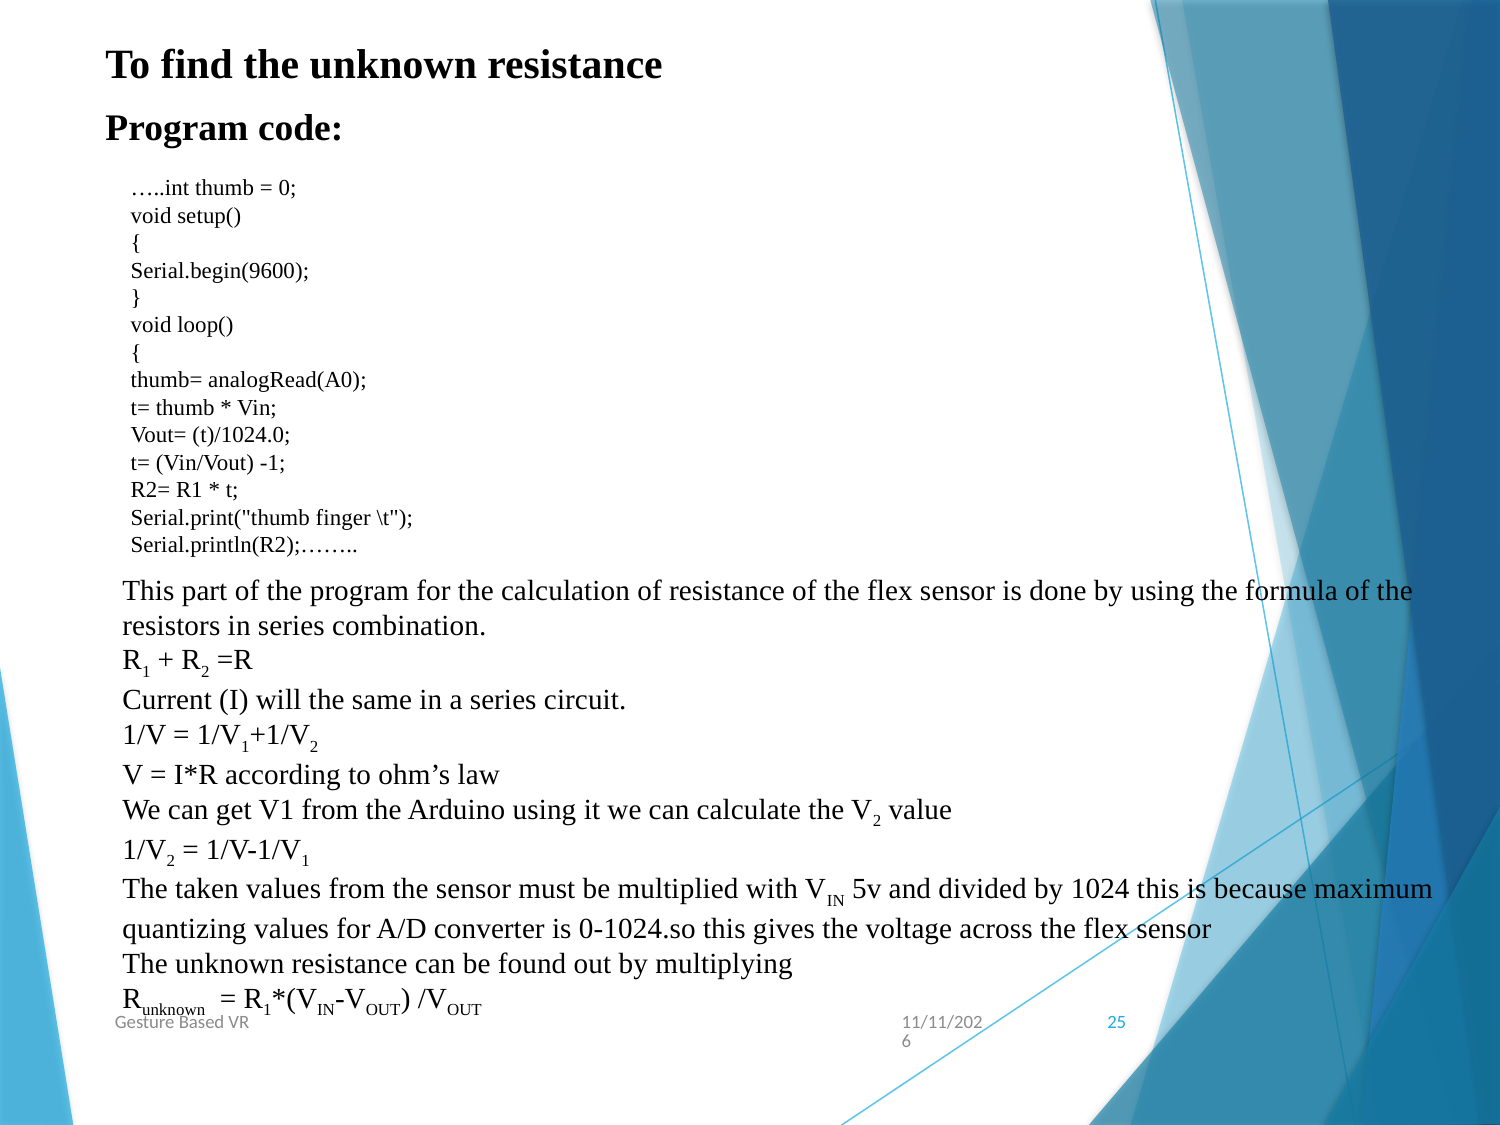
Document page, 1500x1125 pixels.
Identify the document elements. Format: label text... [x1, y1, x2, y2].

text_box …..int thumb = 0; void setup() { Serial.begin(9600); } void loop() { thumb= analogRead(A0); t= thumb * Vin; Vout= (t)/1024.0; t= (Vin/Vout) -1; R2= R1 * t; Serial.print("thumb finger \t"); Serial.println(R2);…….. [78, 165, 1068, 565]
footer Gesture Based VR [99, 991, 859, 1051]
text_box To find the unknown resistance [90, 29, 754, 95]
text_box This part of the program for the calculation of resistance of the flex sensor is done by using the formula of the resistors in series combination. R1 + R2 =R Current (I) will the same in a series circuit. 1/V = 1/V1+1/V2 V = I*R according to ohm’s law We can get V1 from the Arduino using it we can calculate the V2 value 1/V2 = 1/V-1/V1 The taken values from the sensor must be multiplied with VIN 5v and divided by 1024 this is because maximum quantizing values for A/D converter is 0-1024.so this gives the voltage across the flex sensor The unknown resistance can be found out by multiplying Runknown = R1*(VIN-VOUT) /VOUT [107, 563, 1475, 1062]
slide_number 25 [1057, 991, 1142, 1051]
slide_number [886, 991, 999, 1051]
text_box Program code: [90, 95, 741, 156]
